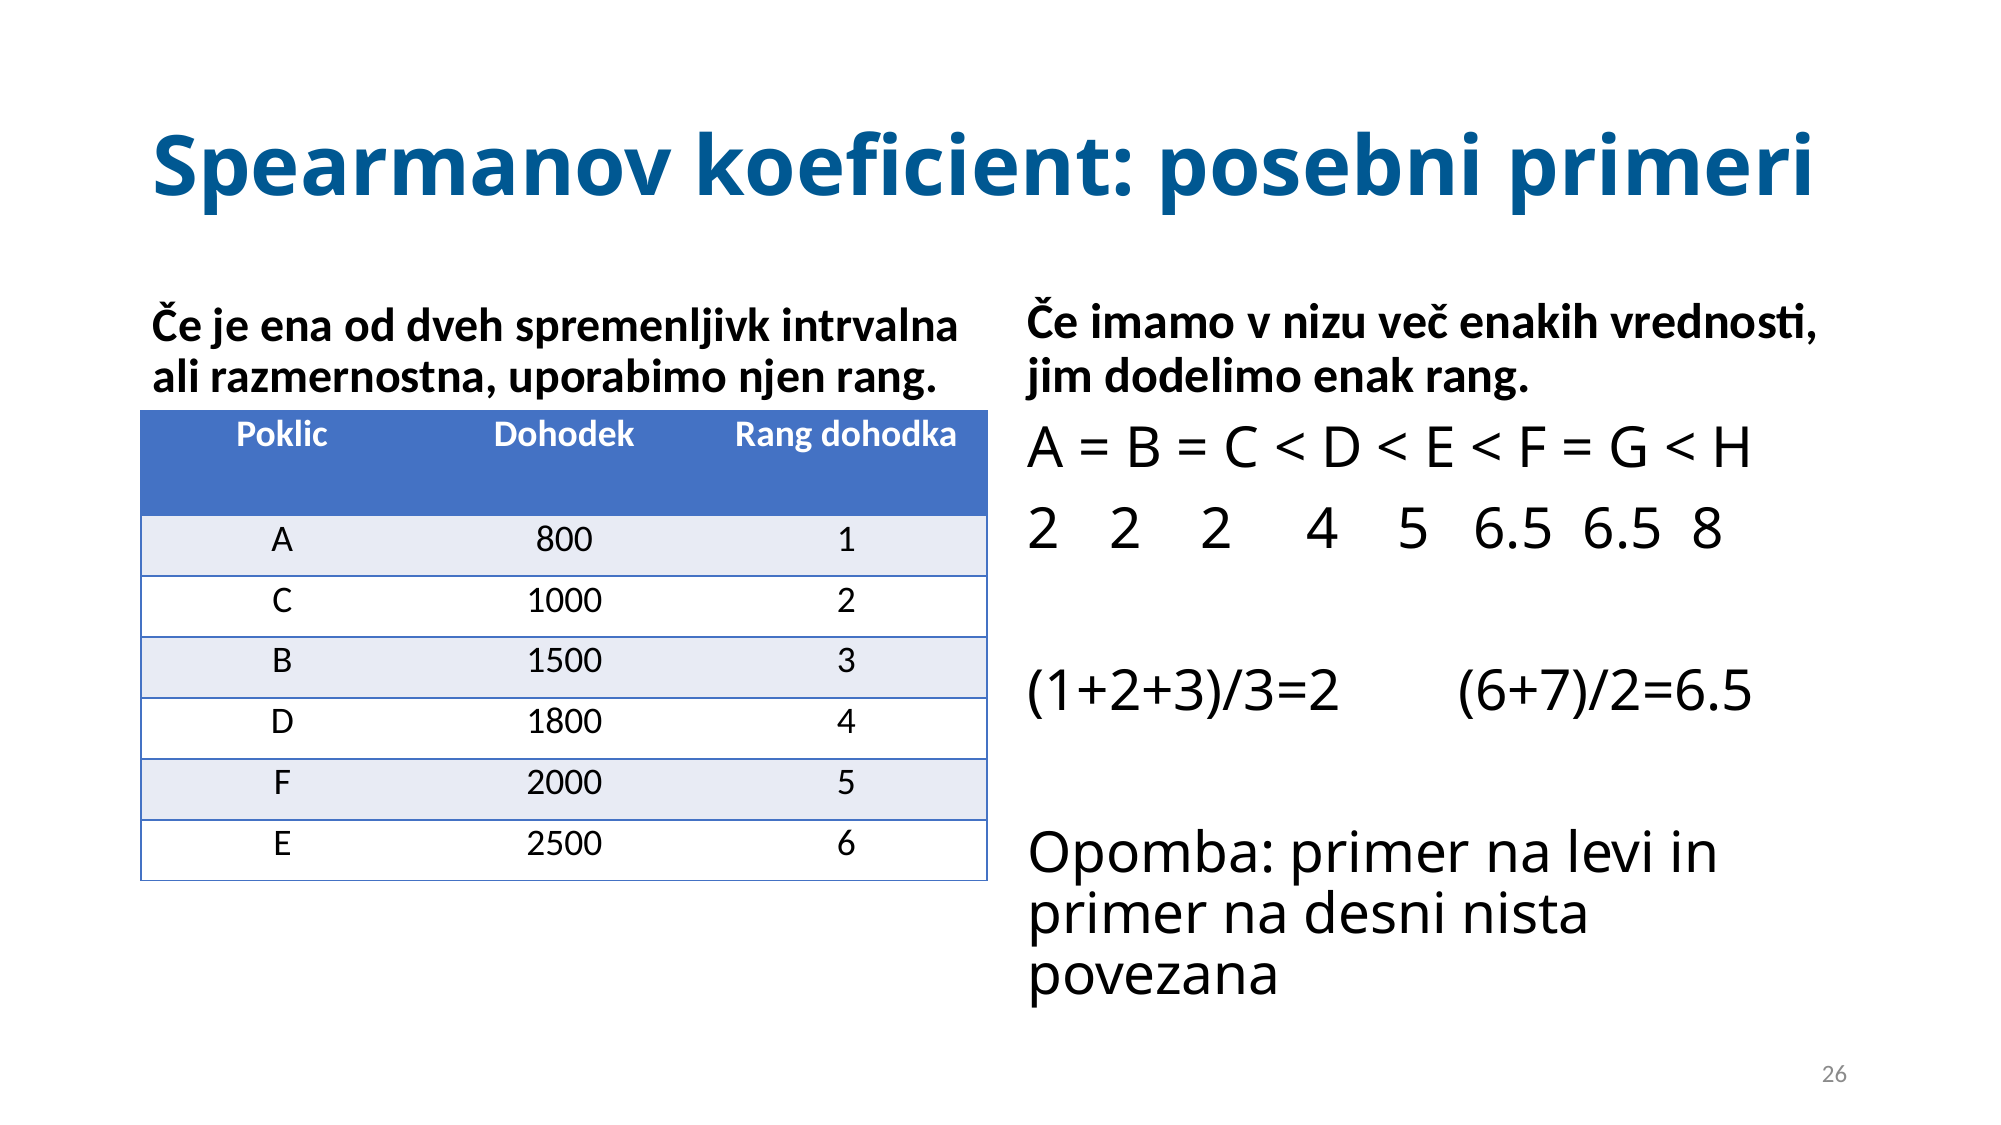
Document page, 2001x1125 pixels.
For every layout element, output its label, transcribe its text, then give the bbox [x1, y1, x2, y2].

table_cell 1800 [423, 699, 705, 758]
table_cell A [142, 516, 423, 575]
table_cell E [142, 821, 423, 880]
table_cell C [142, 577, 423, 636]
table_cell 1500 [423, 638, 705, 697]
table_cell 3 [705, 638, 986, 697]
table_cell 1000 [423, 577, 705, 636]
table_cell 2 [705, 577, 986, 636]
table_header Dohodek [423, 412, 705, 515]
slide_number 26 [1412, 1042, 1863, 1103]
table_cell B [142, 638, 423, 697]
list A = B = C < D < E < F = G < H 2 2 4 5 6.5 6.5 8 (1+2+3)/3=2 (6+7)/2=6.5 Opomba: primer na levi in primer na desni nista povezana [1012, 410, 1863, 1016]
table_header Poklic [142, 412, 423, 515]
list Če imamo v nizu več enakih vrednosti, jim dodelimo enak rang. [1012, 275, 1863, 410]
table_cell D [142, 699, 423, 758]
table_cell 2000 [423, 760, 705, 819]
table_header Rang dohodka [705, 412, 986, 515]
table_cell 2500 [423, 821, 705, 880]
table_cell 5 [705, 760, 986, 819]
list Če je ena od dveh spremenljivk intrvalna ali razmernostna, uporabimo njen rang. [137, 275, 984, 411]
table_cell 6 [705, 821, 986, 880]
table_cell 1 [705, 516, 986, 575]
title Spearmanov koeficient: posebni primeri [137, 59, 1863, 278]
table_cell F [142, 760, 423, 819]
table_cell 800 [423, 516, 705, 575]
table_cell 4 [705, 699, 986, 758]
